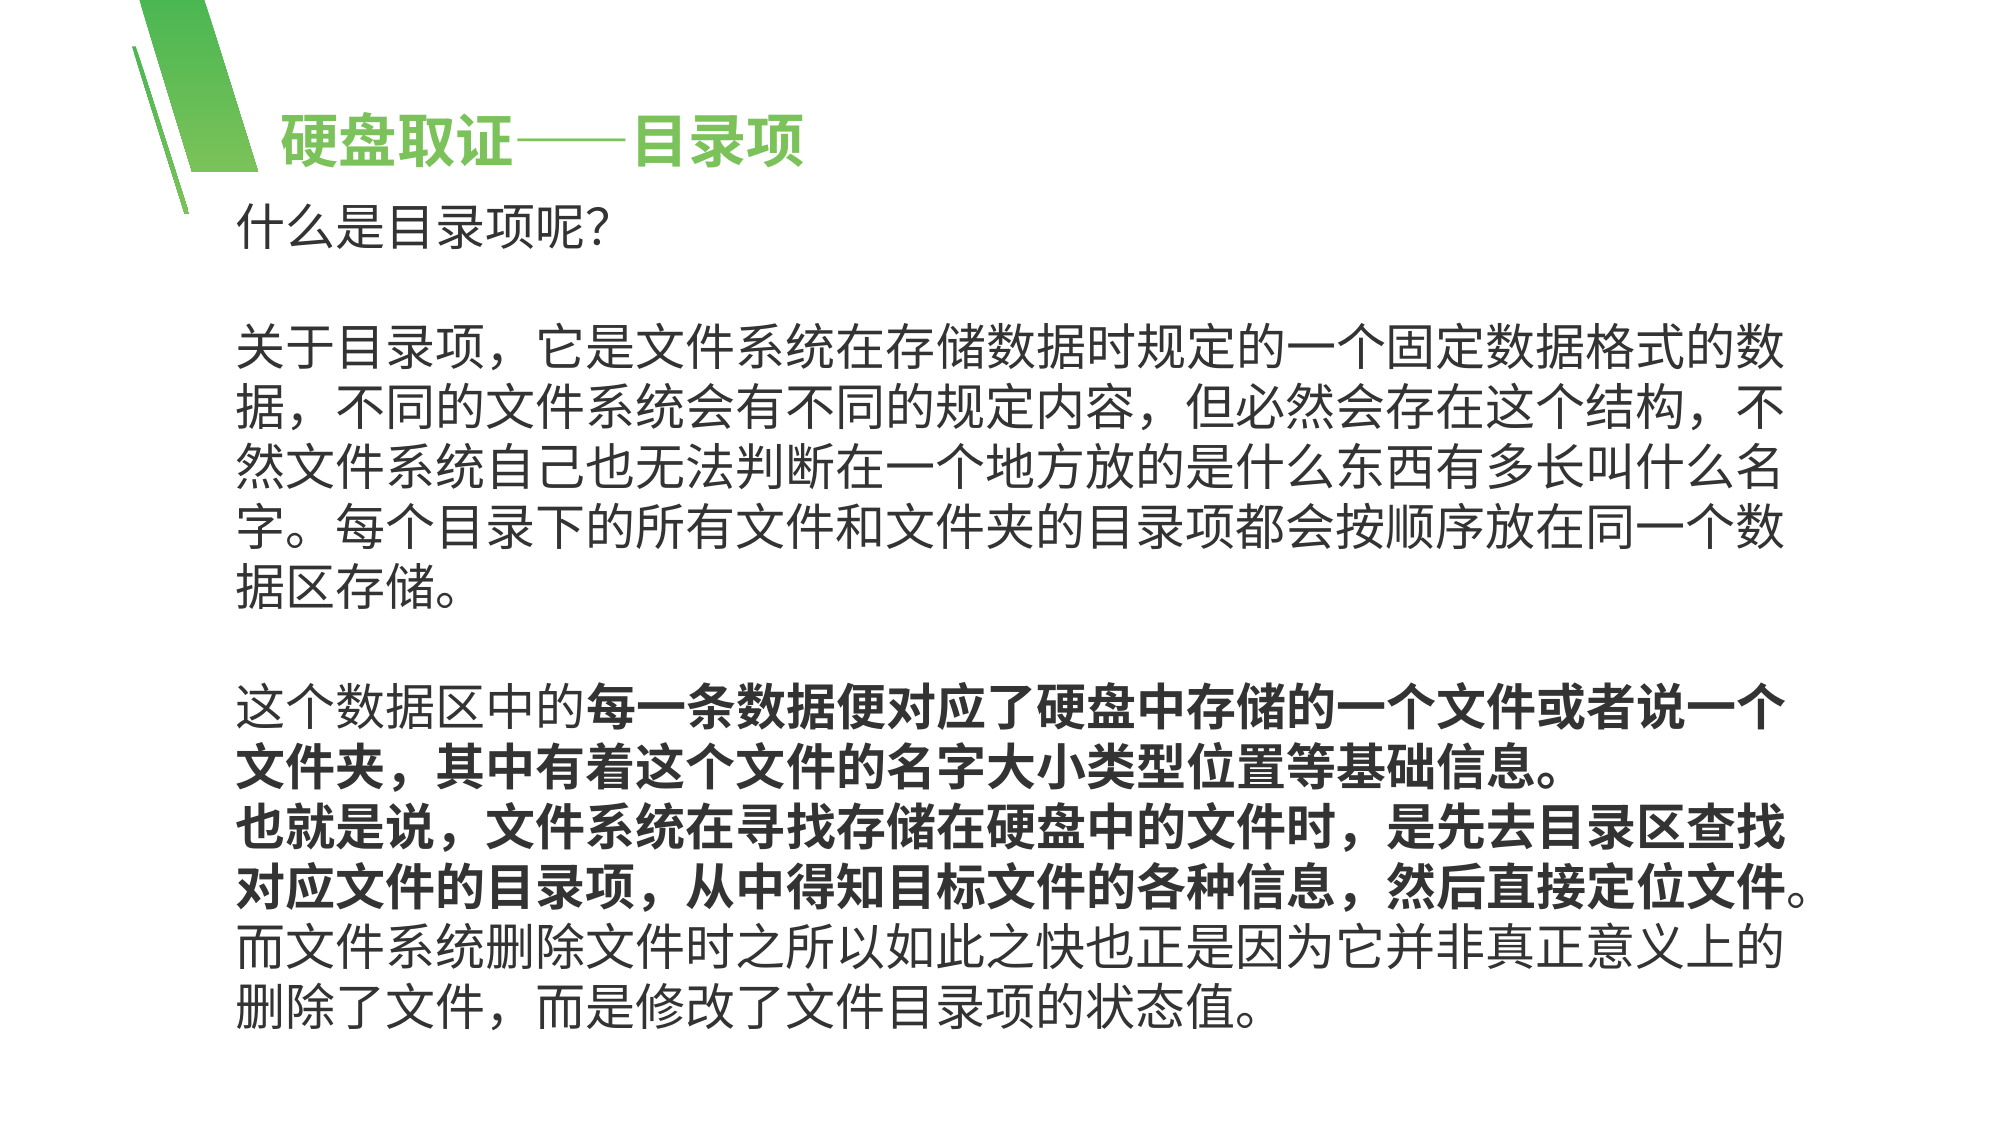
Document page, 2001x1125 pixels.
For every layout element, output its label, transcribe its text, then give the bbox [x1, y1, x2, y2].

text_box 什么是目录项呢？ 关于目录项，它是文件系统在存储数据时规定的一个固定数据格式的数据，不同的文件系统会有不同的规定内容，但必然会存在这个结构，不然文件系统自己也无法判断在一个地方放的是什么东西有多长叫什么名字。每个目录下的所有文件和文件夹的目录项都会按顺序放在同一个数据区存储。 这个数据区中的每一条数据便对应了硬盘中存储的一个文件或者说一个文件夹，其中有着这个文件的名字大小类型位置等基础信息。 也就是说，文件系统在寻找存储在硬盘中的文件时，是先去目录区查找对应文件的目录项，从中得知目标文件的各种信息，然后直接定位文件。而文件系统删除文件时之所以如此之快也正是因为它并非真正意义上的删除了文件，而是修改了文件目录项的状态值。 [221, 187, 1812, 1043]
text_box 硬盘取证——目录项 [266, 96, 820, 182]
